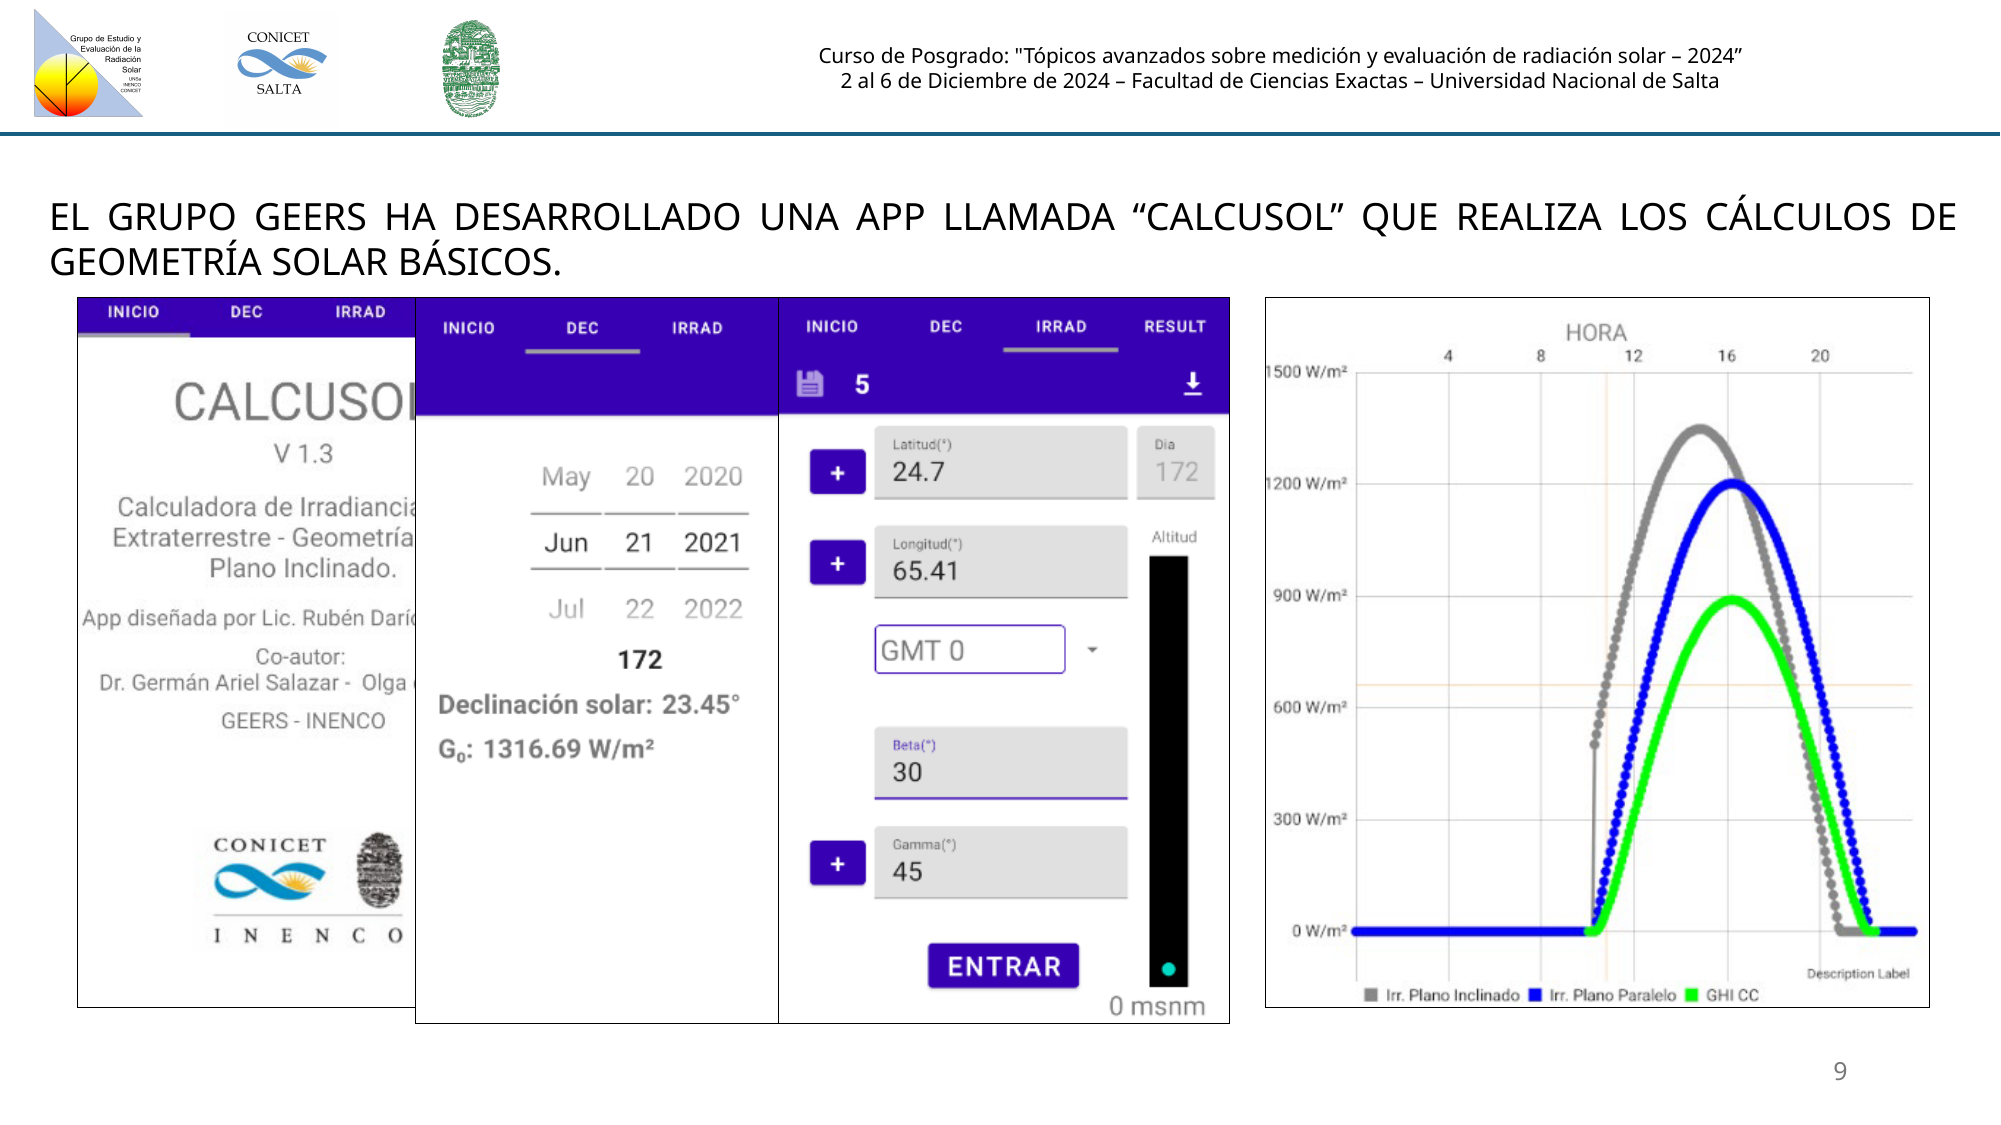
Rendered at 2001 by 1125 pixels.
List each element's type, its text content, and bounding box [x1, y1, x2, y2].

picture [76, 297, 1231, 1024]
slide_number 9 [1412, 1042, 1863, 1103]
text_box EL GRUPO GEERS HA DESARROLLADO UNA APP LLAMADA “CALCUSOL” QUE REALIZA LOS CÁLCULOS DE GEOMETRÍA SOLAR BÁSICOS. [34, 185, 1974, 291]
text_box Curso de Posgrado: "Tópicos avanzados sobre medición y evaluación de radiación solar – 2024” 2 al 6 de Diciembre de 2024 – Facultad de Ciencias Exactas – Universidad Nacional de Salta [728, 35, 1833, 101]
picture [224, 11, 340, 127]
picture [33, 8, 149, 118]
picture [414, 10, 530, 126]
picture [1264, 297, 1931, 1009]
